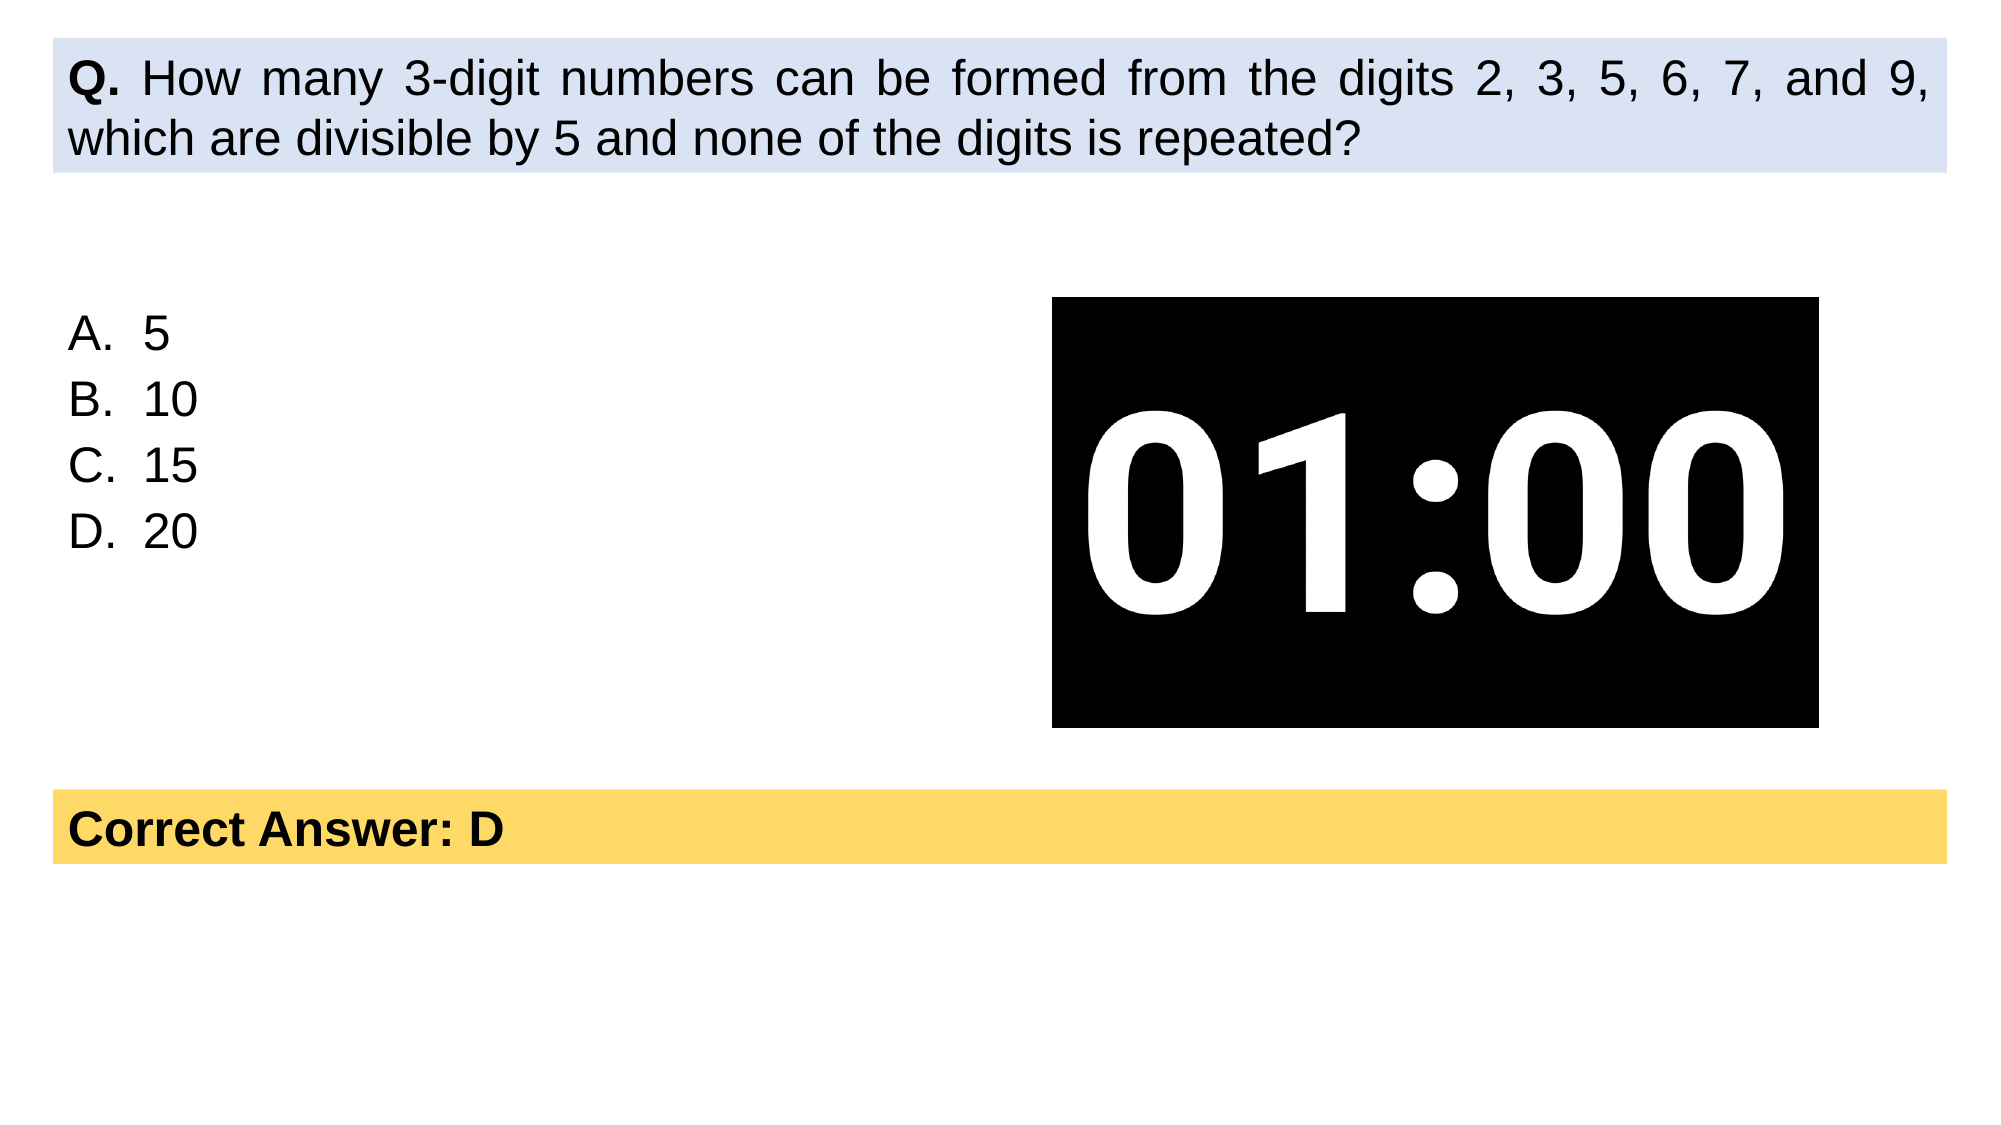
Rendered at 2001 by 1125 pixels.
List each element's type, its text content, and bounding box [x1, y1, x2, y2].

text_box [1051, 296, 1820, 728]
text_box 5 10 15 20 [53, 286, 459, 566]
text_box Correct Answer: D [53, 789, 1947, 865]
text_box Q. How many 3-digit numbers can be formed from the digits 2, 3, 5, 6, 7, and 9, which are divisible by 5 and none of the digits is repeated? [53, 37, 1947, 173]
